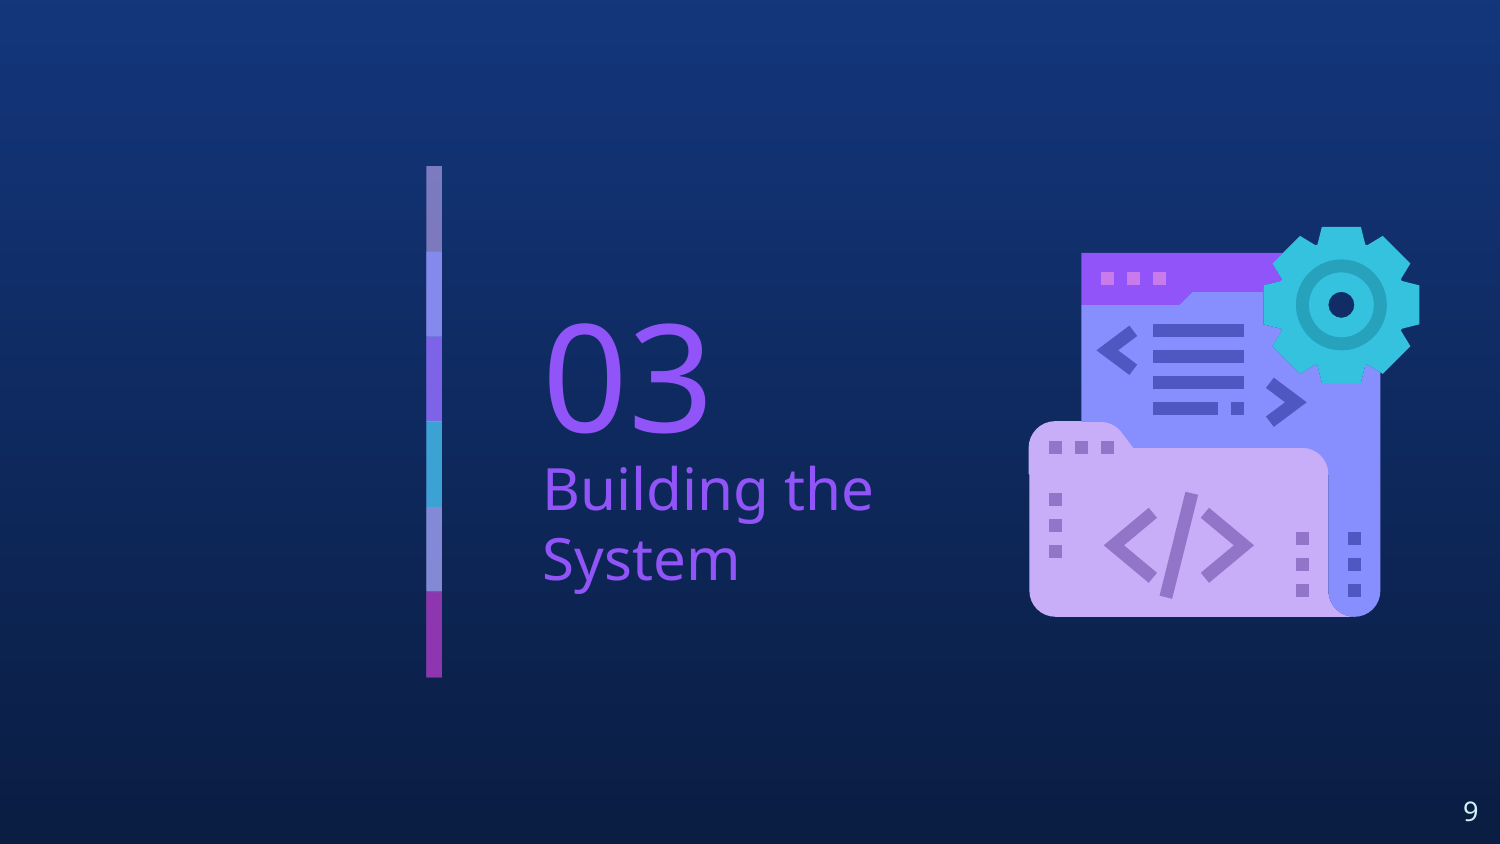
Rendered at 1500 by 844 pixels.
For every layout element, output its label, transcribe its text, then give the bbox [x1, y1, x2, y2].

slide_number ‹#› [1403, 779, 1494, 844]
title Building the System [527, 472, 958, 573]
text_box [1029, 226, 1420, 618]
title 03 [527, 271, 790, 472]
